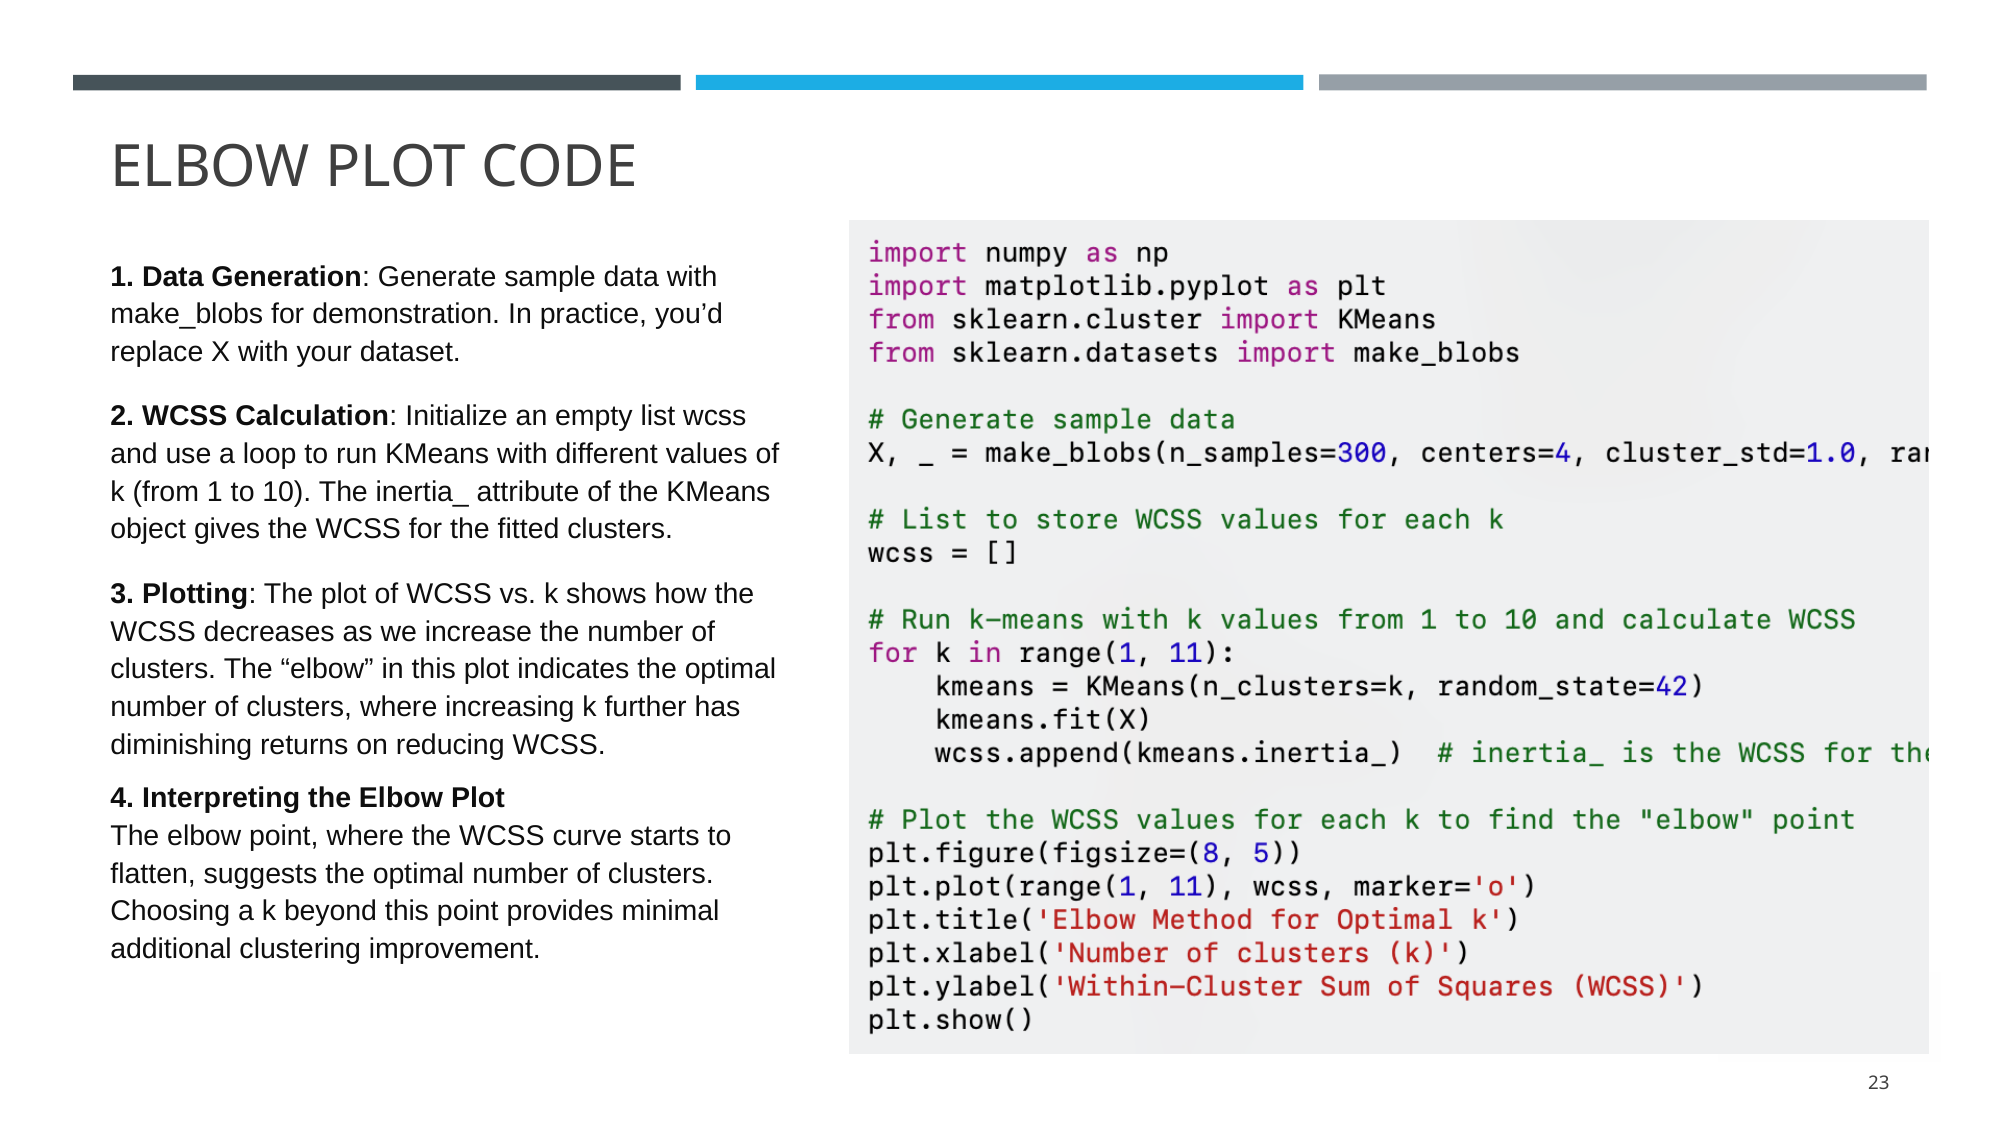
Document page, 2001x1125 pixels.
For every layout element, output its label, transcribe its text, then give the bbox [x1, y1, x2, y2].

list 1. Data Generation: Generate sample data with make_blobs for demonstration. In practice, you’d replace X with your dataset. 2. WCSS Calculation: Initialize an empty list wcss and use a loop to run KMeans with different values of k (from 1 to 10). The inertia_ attribute of the KMeans object gives the WCSS for the fitted clusters. 3. Plotting: The plot of WCSS vs. k shows how the WCSS decreases as we increase the number of clusters. The “elbow” in this plot indicates the optimal number of clusters, where increasing k further has diminishing returns on reducing WCSS. 4. Interpreting the Elbow Plot The elbow point, where the WCSS curve starts to flatten, suggests the optimal number of clusters. Choosing a k beyond this point provides minimal additional clustering improvement. [95, 238, 811, 981]
picture [849, 220, 1941, 1062]
title ELBOW PLOT CODE [95, 115, 1905, 206]
slide_number 23 [1732, 1063, 1905, 1114]
